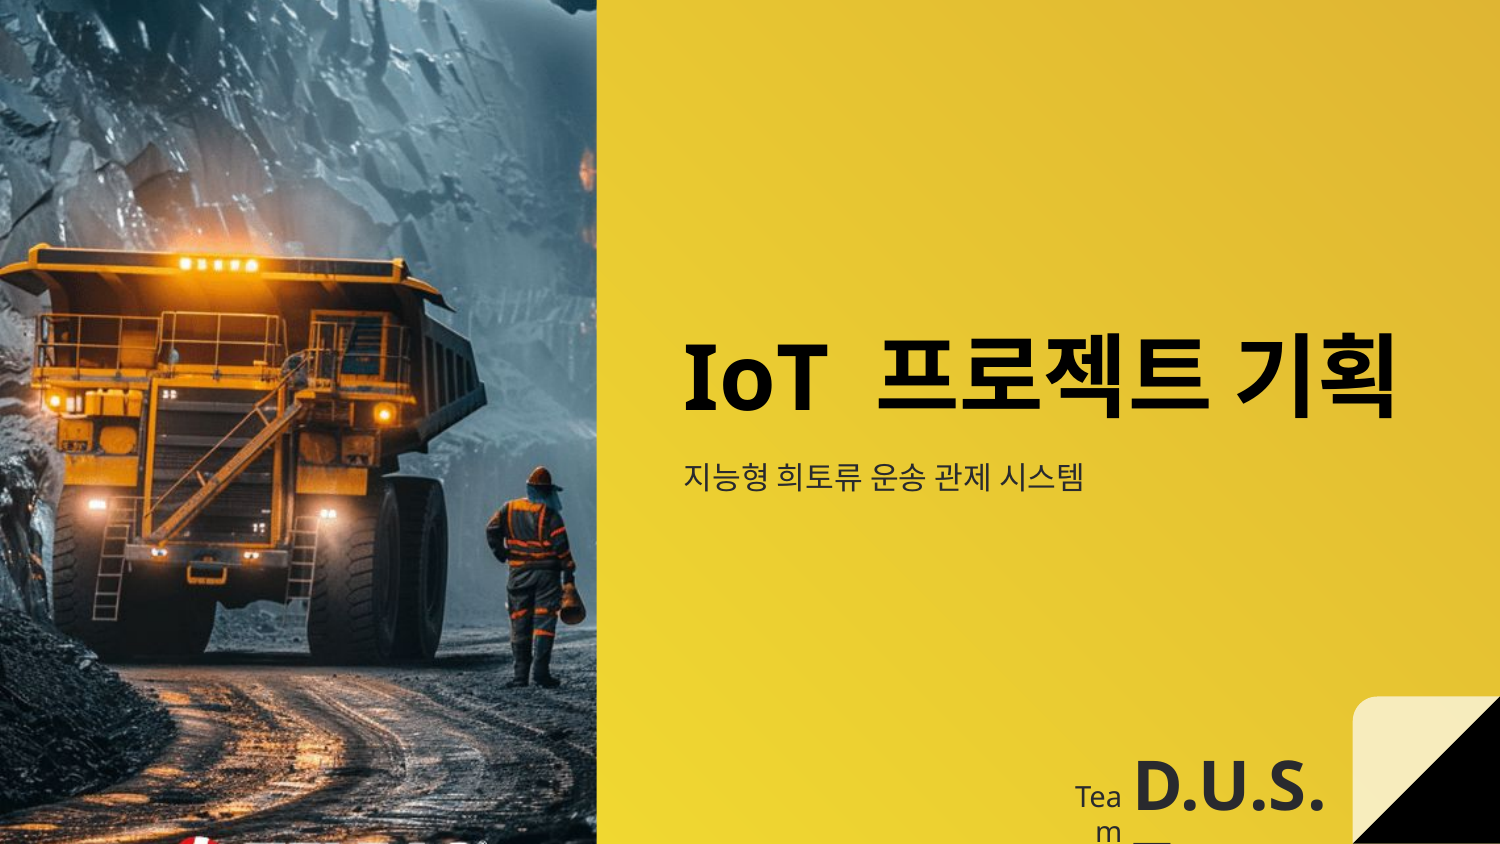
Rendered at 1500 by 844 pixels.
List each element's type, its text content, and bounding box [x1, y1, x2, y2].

picture [0, 0, 597, 844]
text_box D.U.S.T. [1117, 726, 1338, 828]
text_box Team [1044, 763, 1138, 823]
text_box 지능형 희토류 운송 관제 시스템 [668, 443, 1170, 504]
title IoT 프로젝트 기획 [668, 290, 1430, 444]
